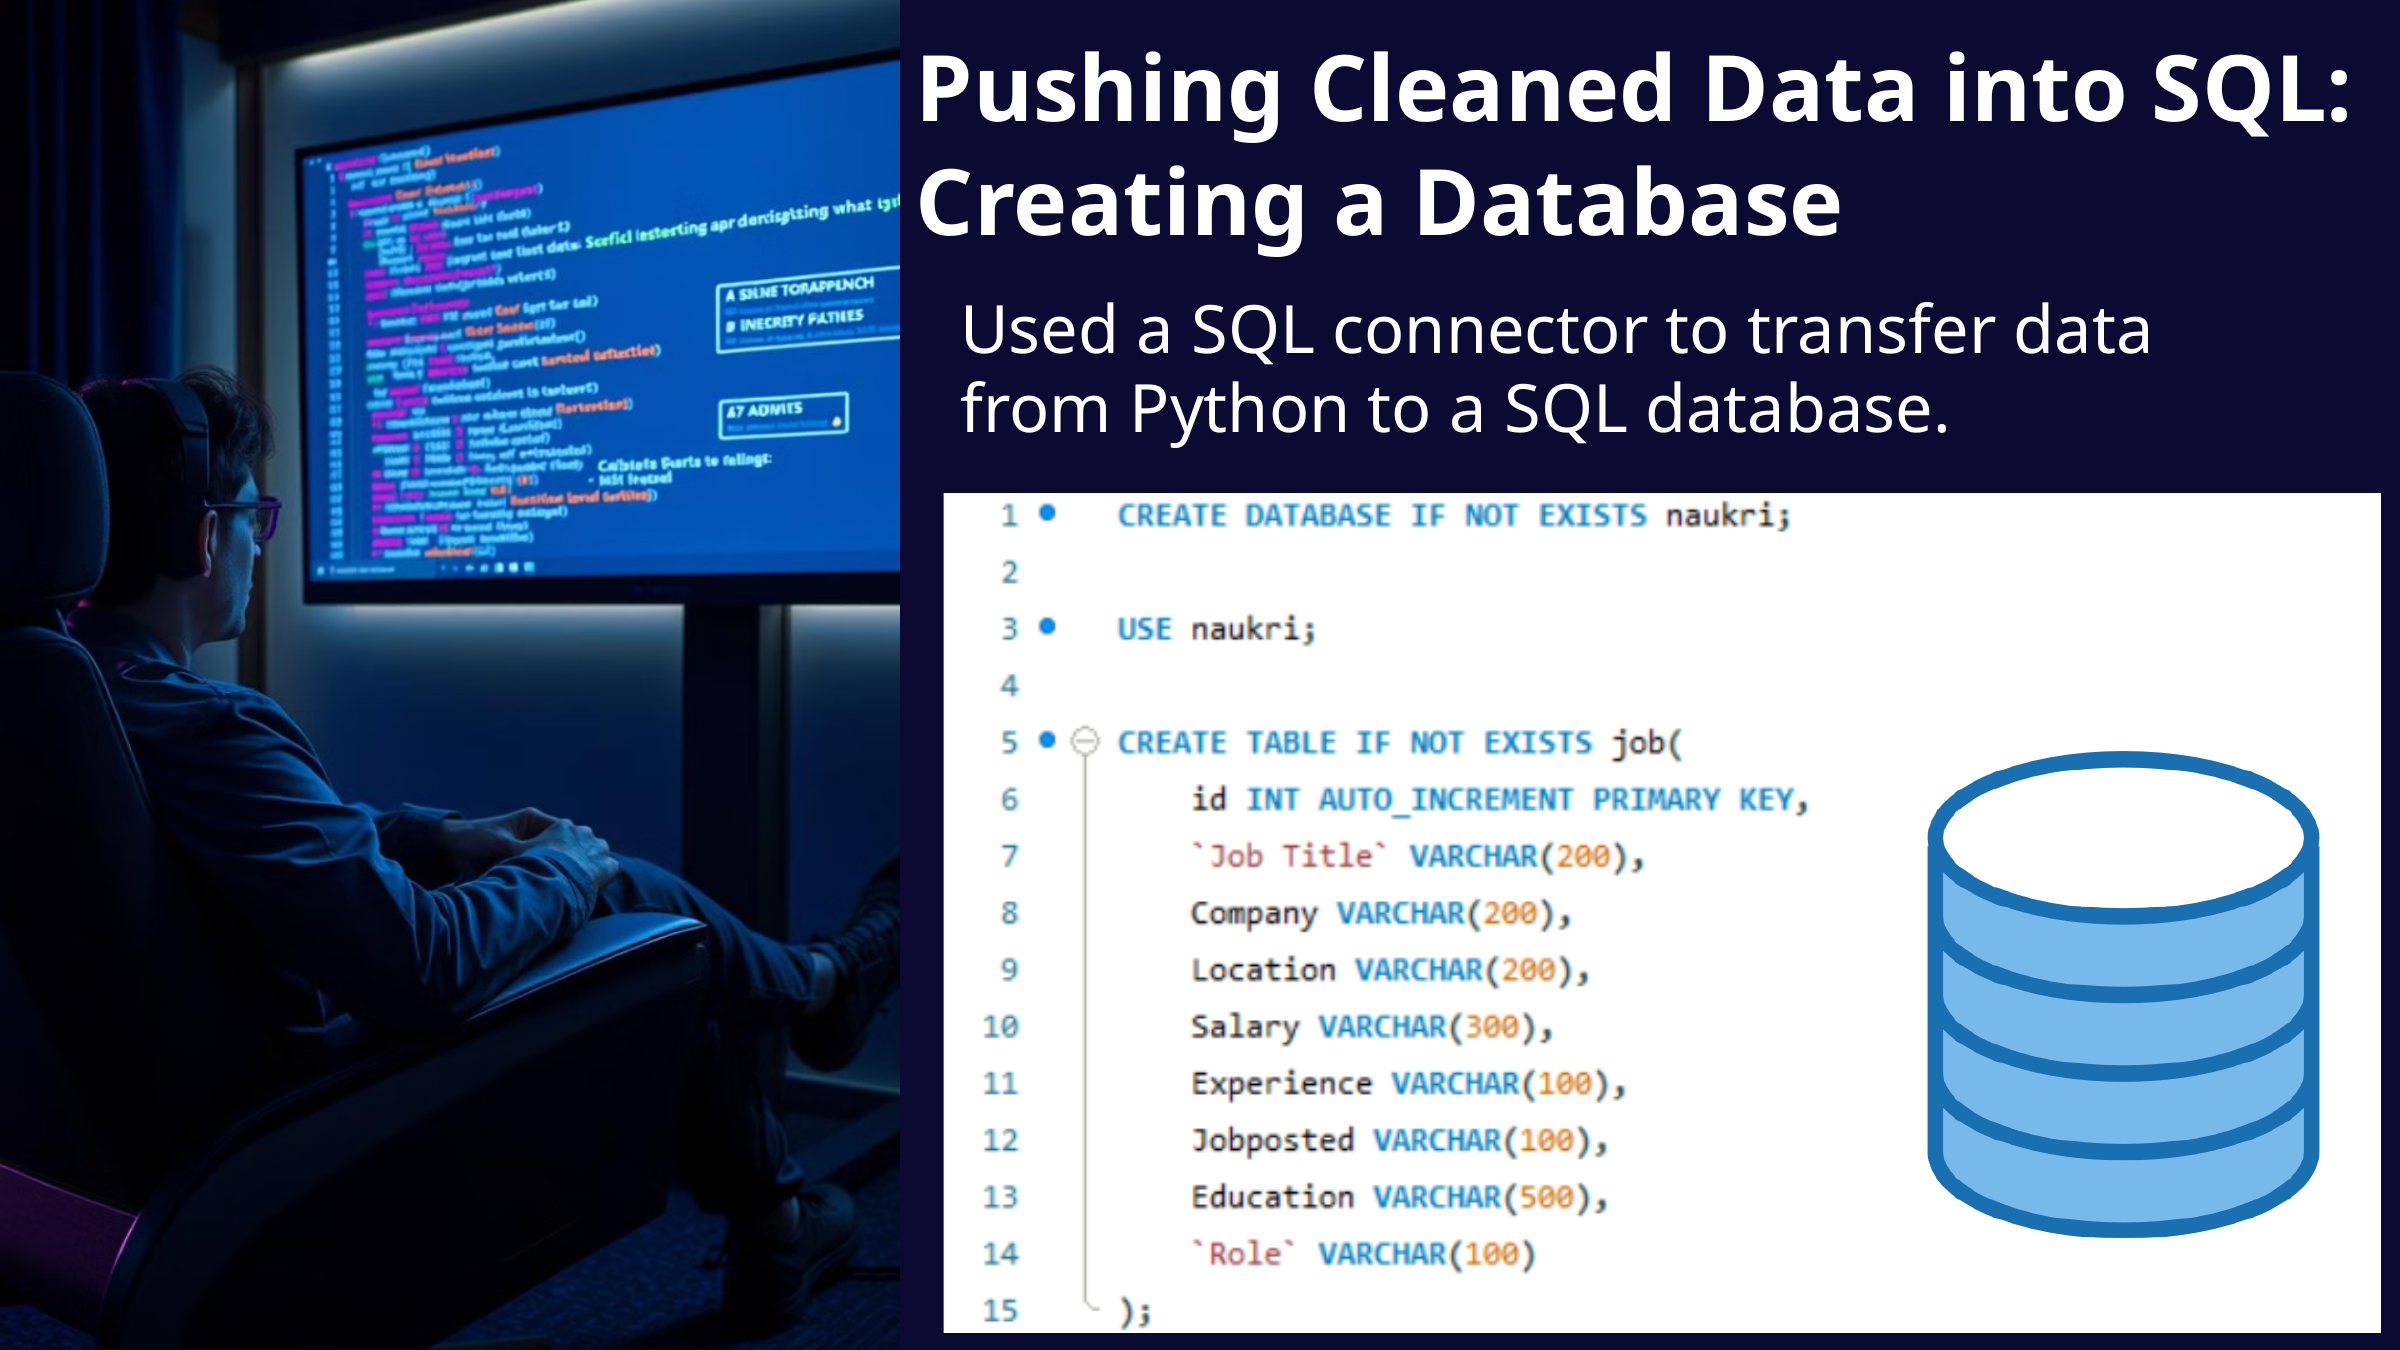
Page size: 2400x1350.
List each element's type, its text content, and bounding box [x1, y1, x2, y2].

picture [943, 493, 2389, 1339]
text_box Pushing Cleaned Data into SQL: Creating a Database [915, 25, 2382, 257]
text_box Used a SQL connector to transfer data from Python to a SQL database. [945, 278, 2268, 493]
picture [0, 0, 900, 1350]
